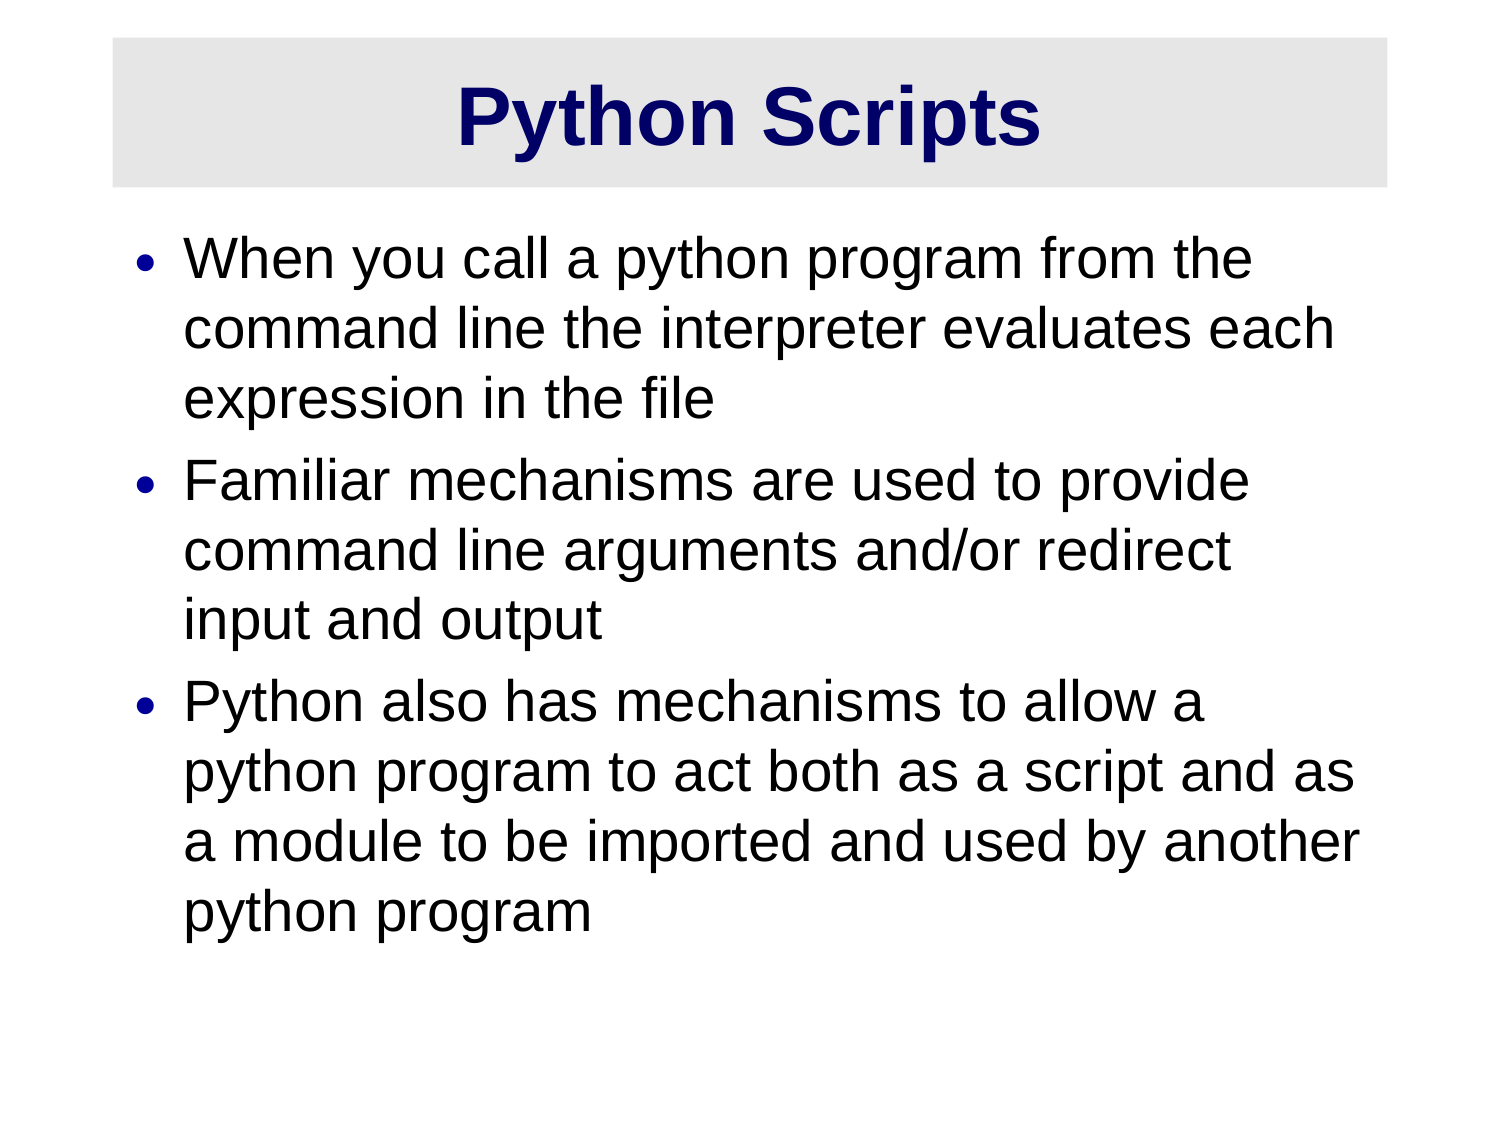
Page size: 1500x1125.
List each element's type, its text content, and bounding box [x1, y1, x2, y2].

list When you call a python program from the command line the interpreter evaluates each expression in the file Familiar mechanisms are used to provide command line arguments and/or redirect input and output Python also has mechanisms to allow a python program to act both as a script and as a module to be imported and used by another python program [112, 212, 1388, 1088]
title Python Scripts [112, 37, 1388, 188]
